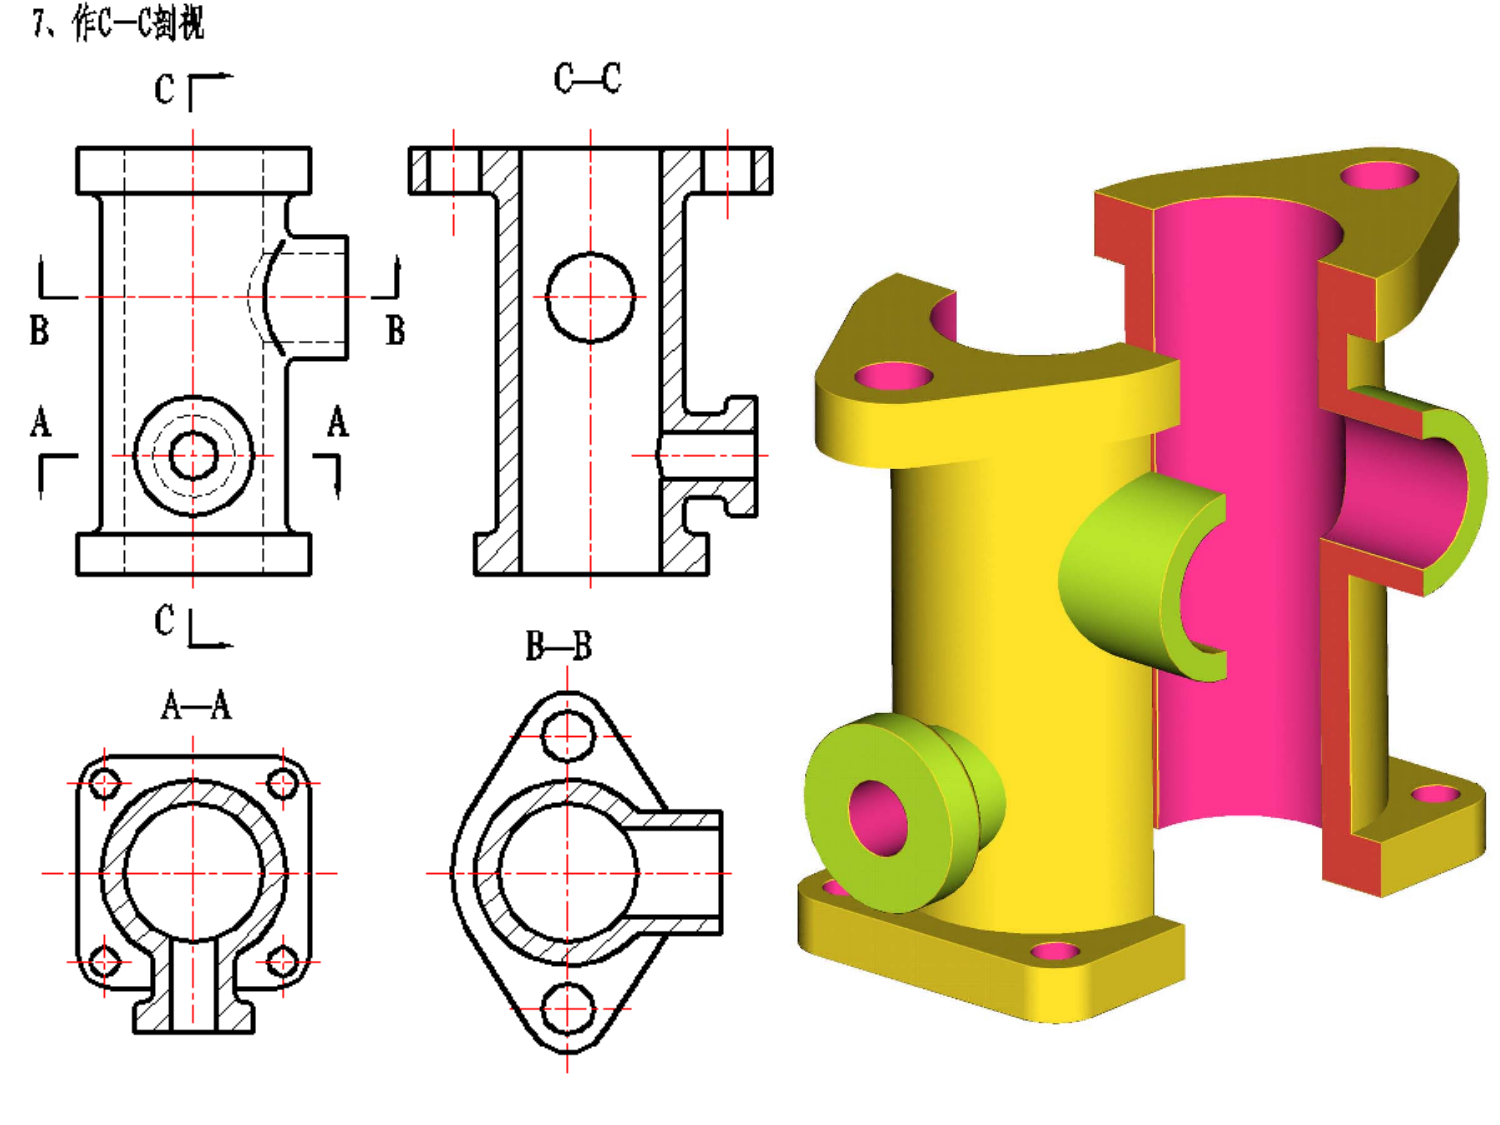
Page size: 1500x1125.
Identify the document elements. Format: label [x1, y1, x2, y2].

picture [789, 125, 1500, 1032]
picture [17, 0, 785, 1087]
